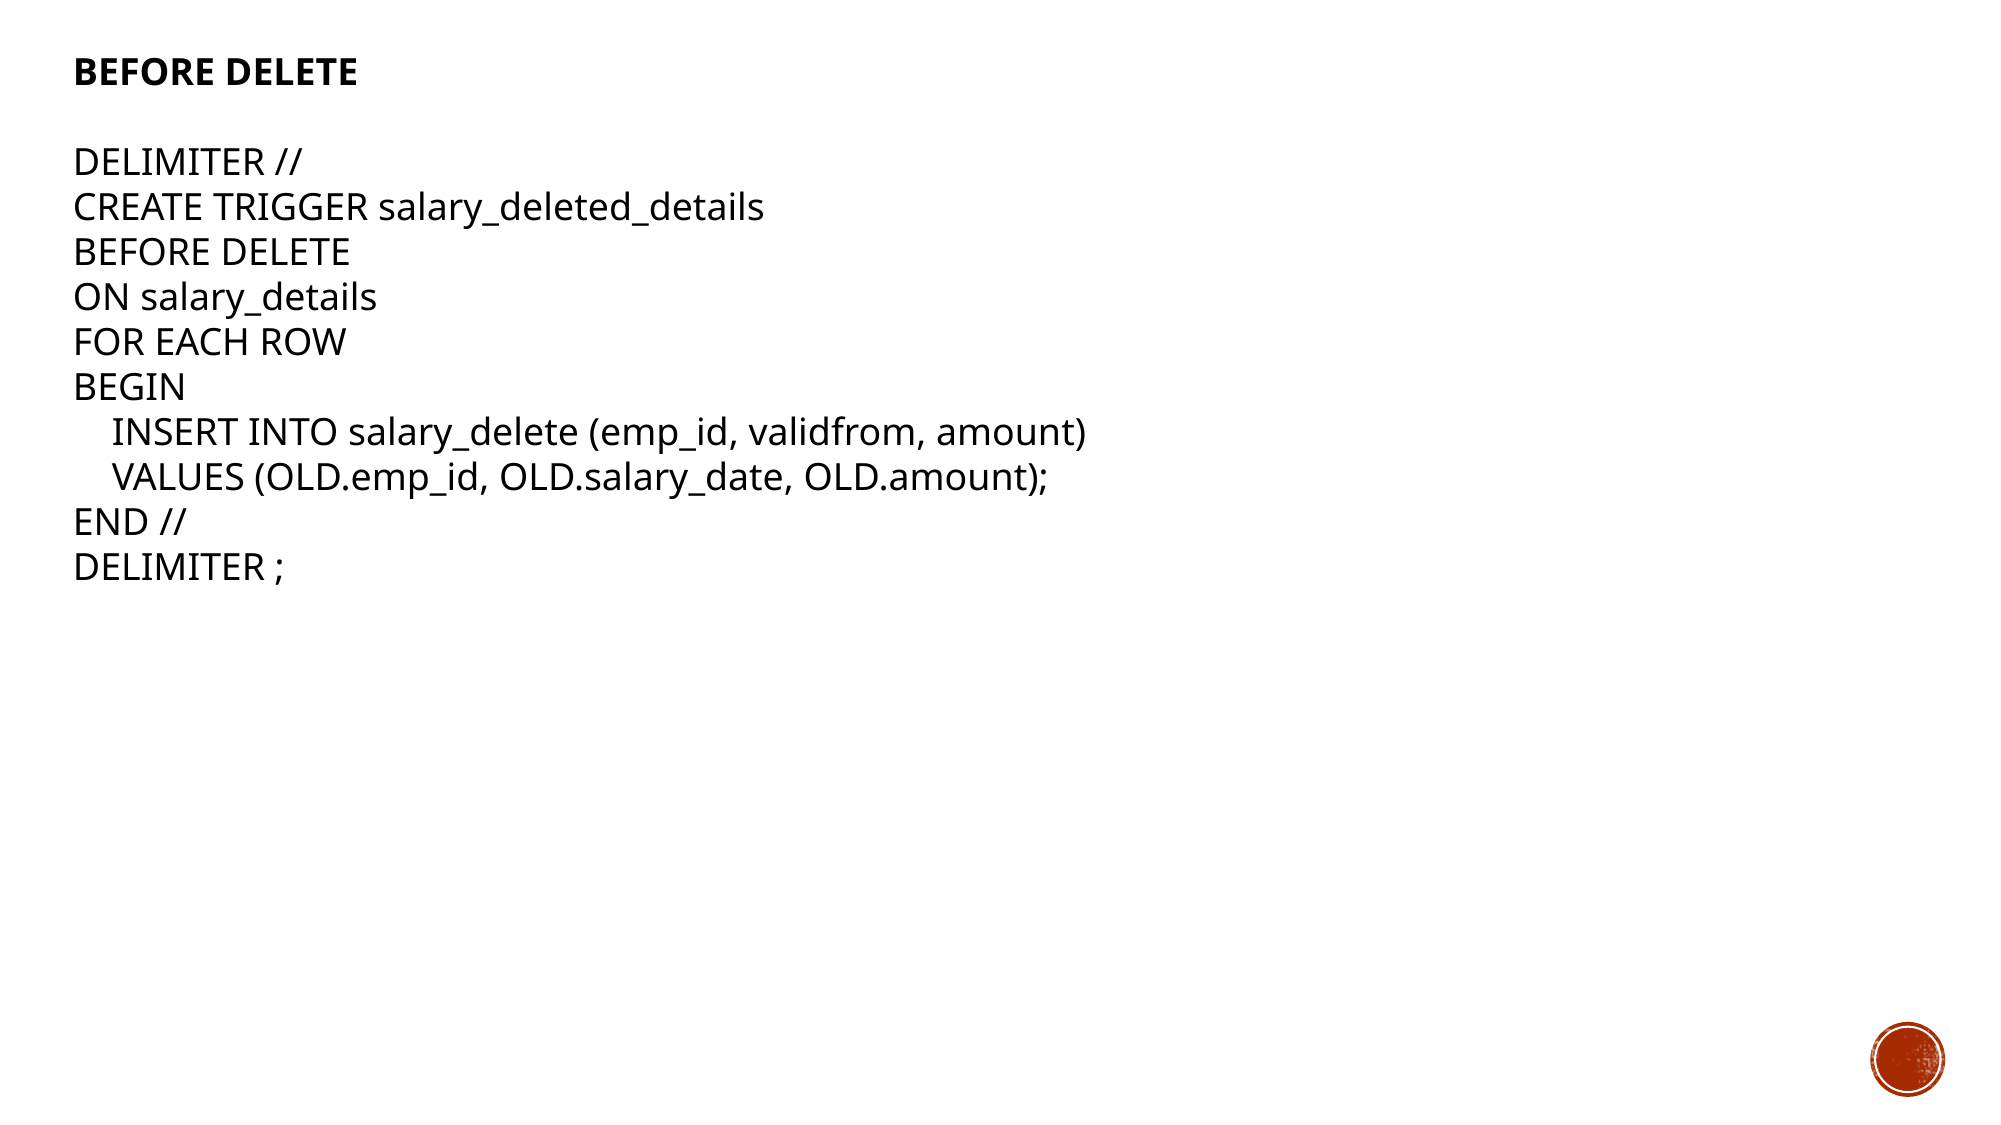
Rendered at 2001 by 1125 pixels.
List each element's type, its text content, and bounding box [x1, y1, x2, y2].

text_box BEFORE DELETE DELIMITER // CREATE TRIGGER salary_deleted_details BEFORE DELETE ON salary_details FOR EACH ROW BEGIN INSERT INTO salary_delete (emp_id, validfrom, amount) VALUES (OLD.emp_id, OLD.salary_date, OLD.amount); END // DELIMITER ; [58, 40, 1894, 640]
